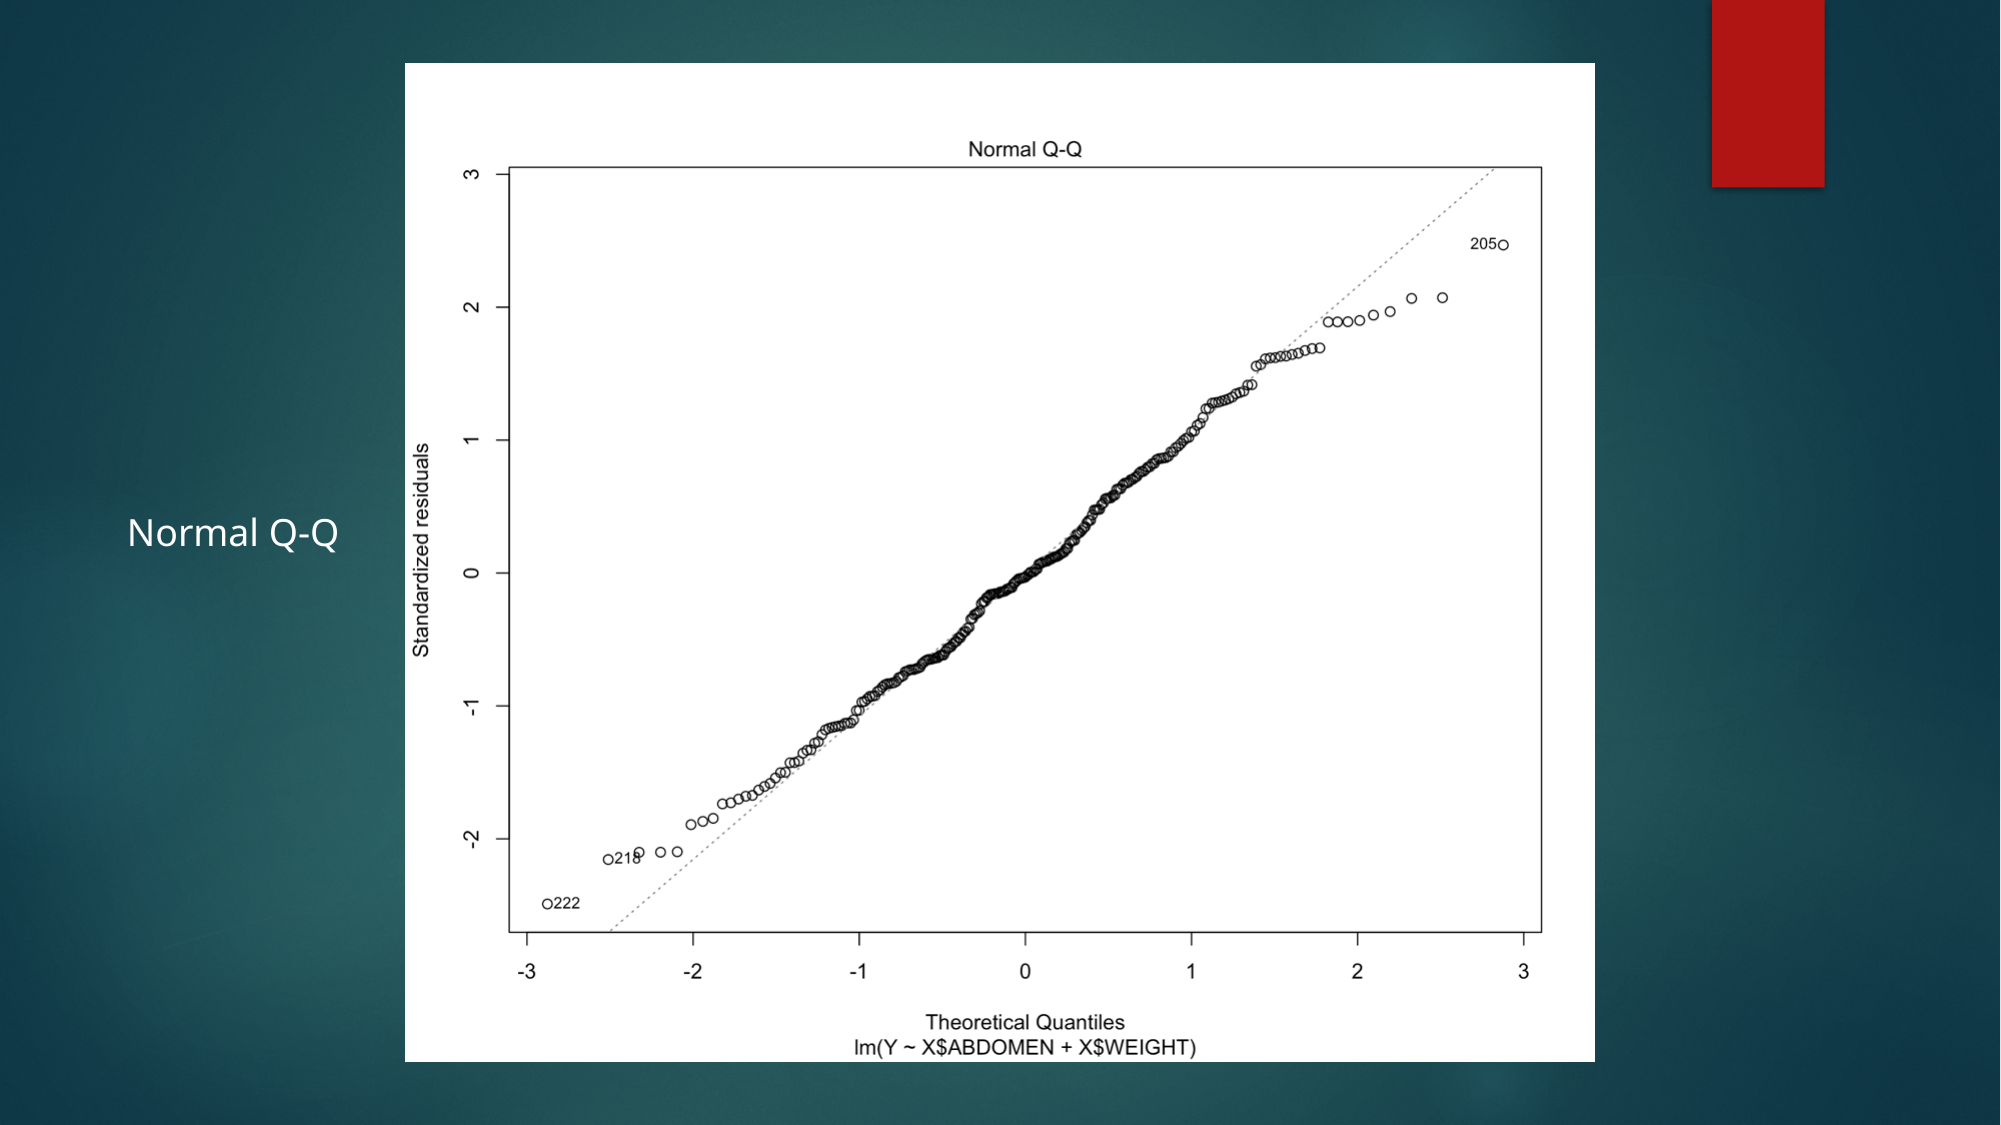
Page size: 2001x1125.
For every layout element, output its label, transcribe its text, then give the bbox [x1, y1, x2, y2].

picture [0, 0, 1596, 1125]
text_box Normal Q-Q [112, 501, 374, 562]
